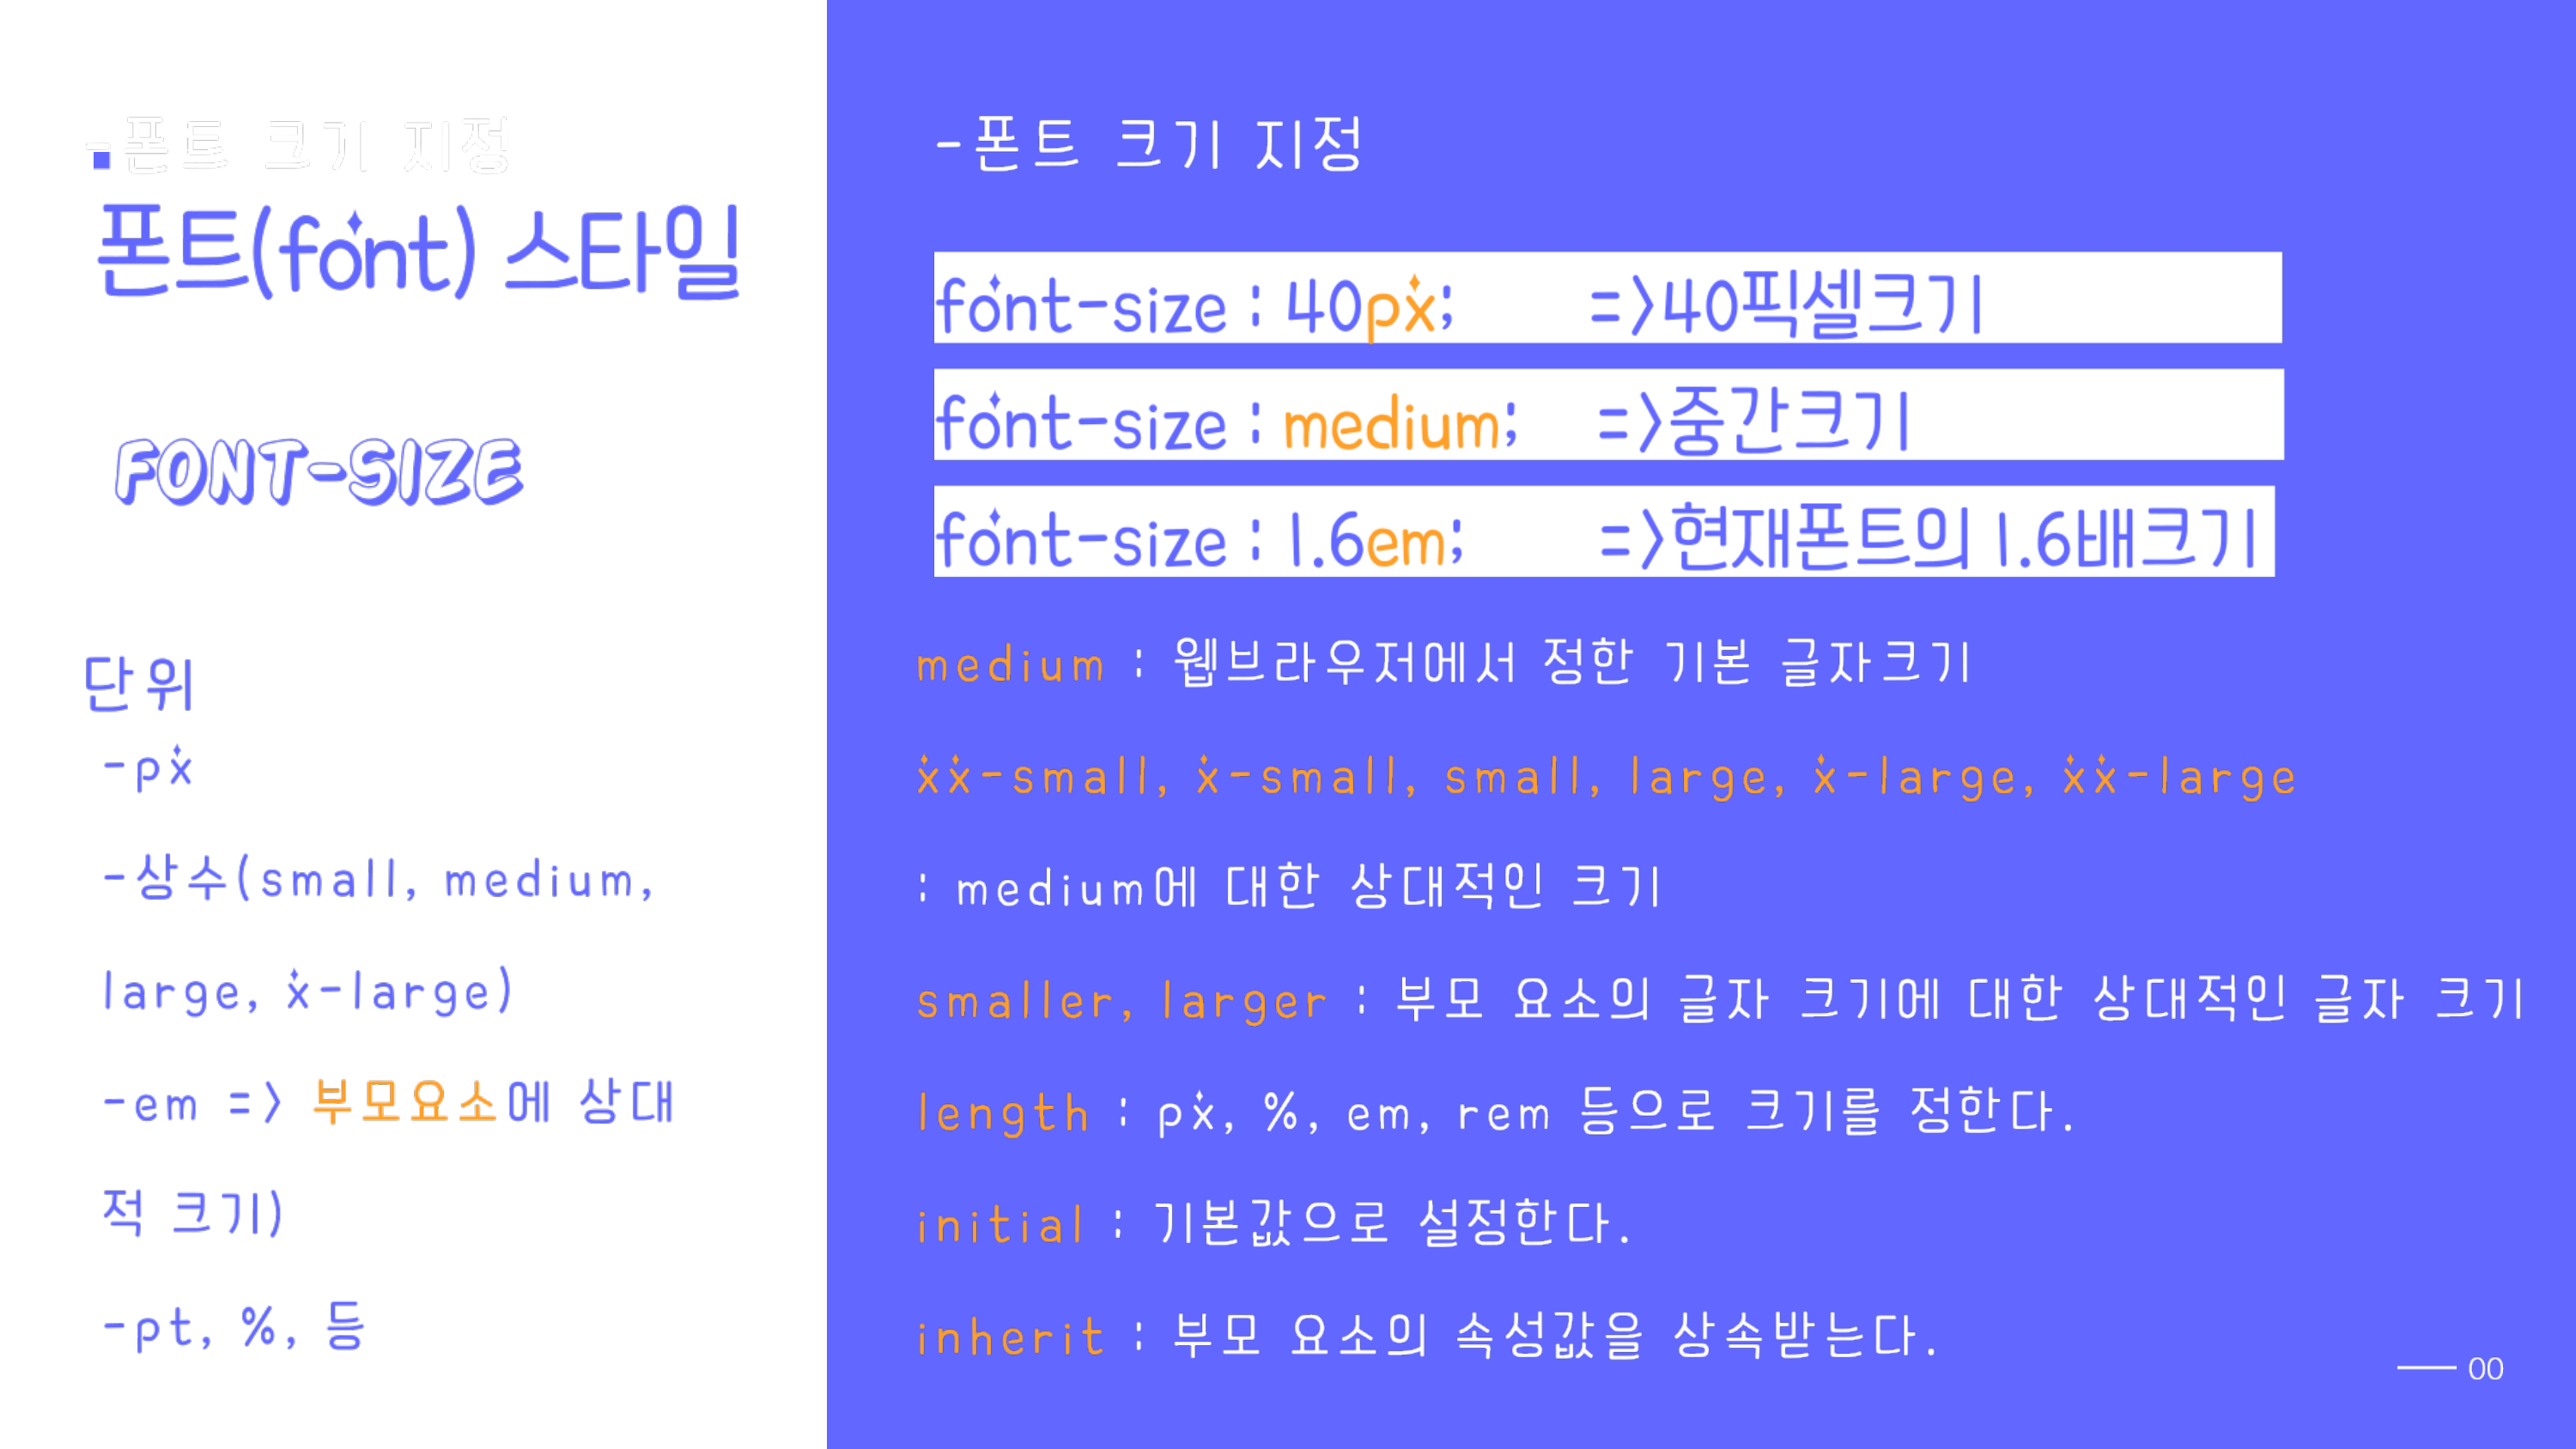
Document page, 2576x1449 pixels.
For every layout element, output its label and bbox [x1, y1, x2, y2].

picture [924, 85, 1389, 202]
text_box [827, 0, 2576, 1449]
picture [72, 87, 788, 1379]
picture [908, 233, 2545, 1395]
